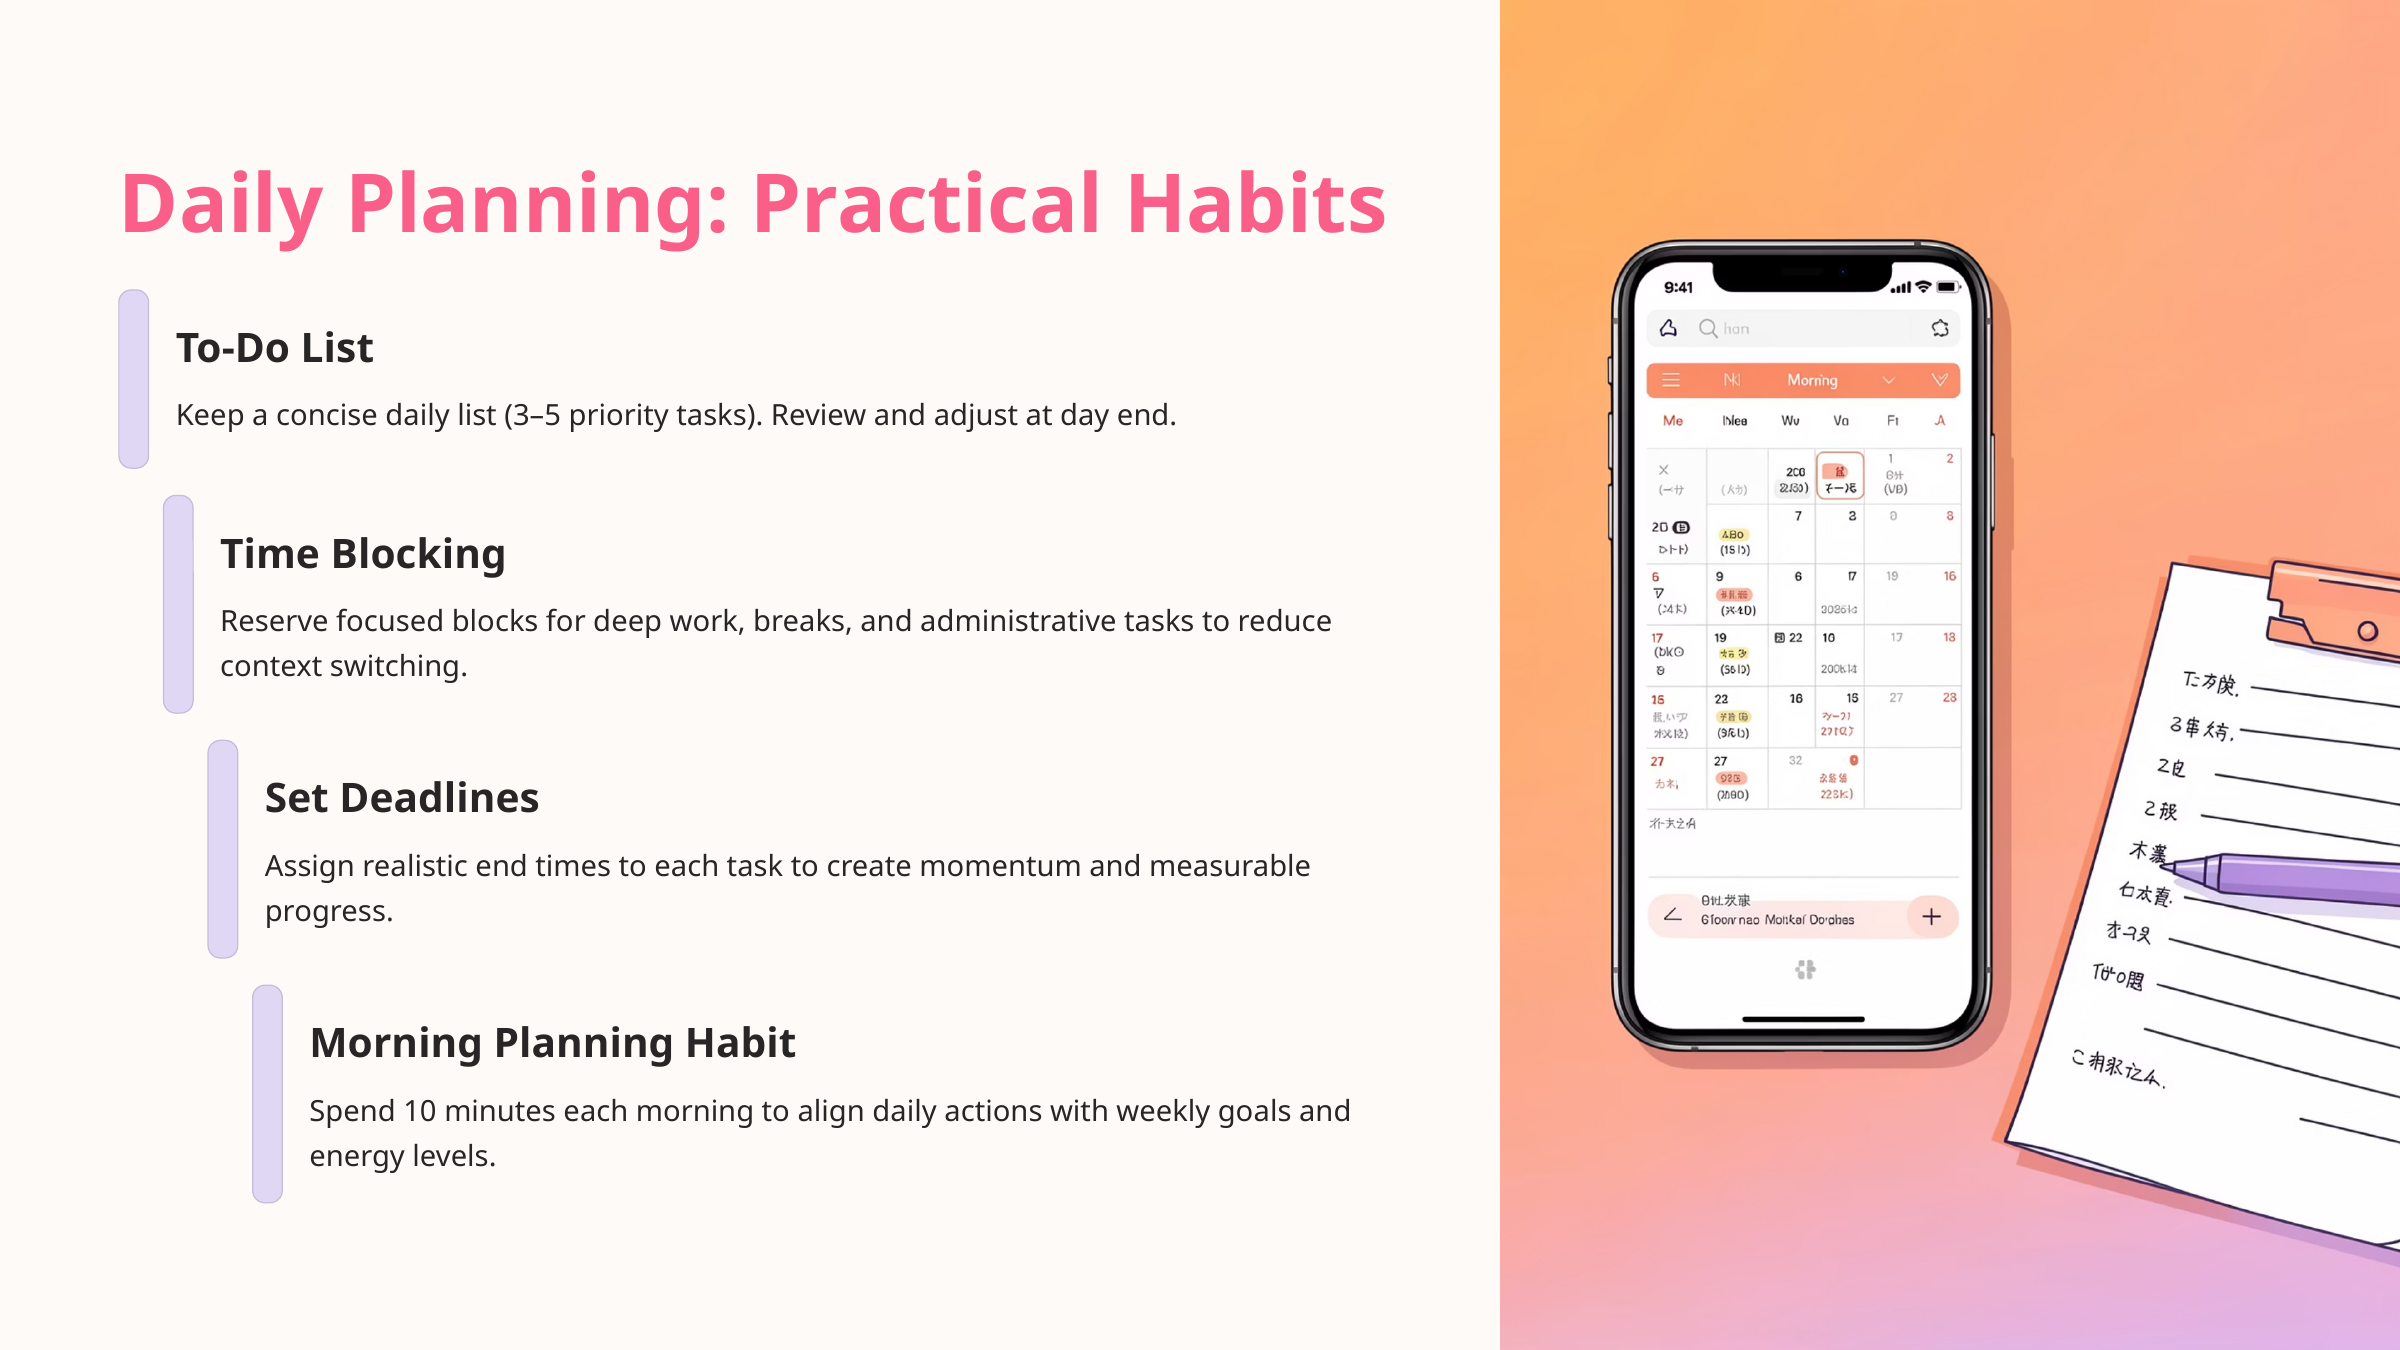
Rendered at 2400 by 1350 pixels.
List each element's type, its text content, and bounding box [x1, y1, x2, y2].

text_box To‑Do List [175, 319, 585, 371]
text_box Daily Planning: Practical Habits [118, 146, 1311, 250]
text_box [208, 740, 238, 959]
text_box Set Deadlines [264, 770, 674, 822]
text_box Spend 10 minutes each morning to align daily actions with weekly goals and energy levels. [309, 1082, 1381, 1174]
text_box [118, 289, 149, 469]
text_box Assign realistic end times to each task to create momentum and measurable progress. [264, 837, 1382, 929]
text_box Time Blocking [220, 525, 629, 577]
picture [1499, 0, 2400, 1350]
text_box [163, 495, 194, 714]
text_box Morning Planning Habit [309, 1014, 768, 1066]
text_box Reserve focused blocks for deep work, breaks, and administrative tasks to reduce context switching. [220, 592, 1382, 684]
text_box [252, 985, 283, 1203]
text_box Keep a concise daily list (3–5 priority tasks). Review and adjust at day end. [175, 386, 1382, 433]
